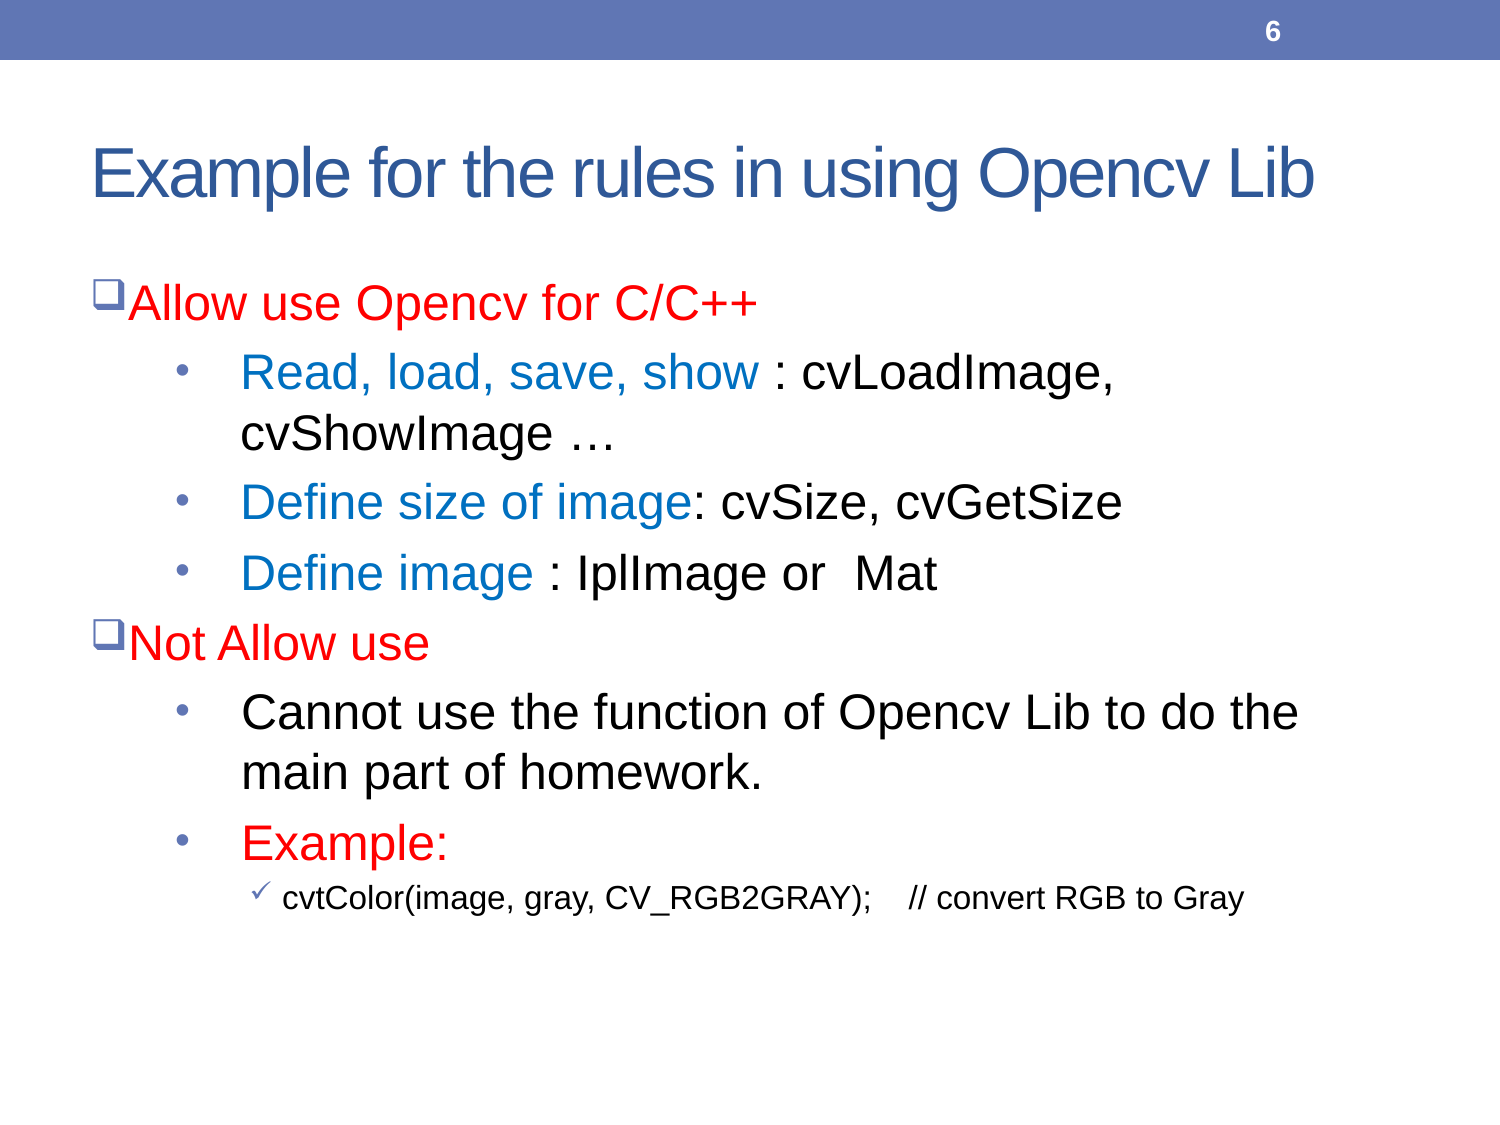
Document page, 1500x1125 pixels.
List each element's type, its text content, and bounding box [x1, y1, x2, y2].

slide_number 6 [1250, 3, 1425, 57]
list Allow use Opencv for C/C++ Read, load, save, show : cvLoadImage, cvShowImage … Define size of image: cvSize, cvGetSize Define image : IplImage or Mat Not Allow use Cannot use the function of Opencv Lib to do the main part of homework. Example: cvtColor(image, gray, CV_RGB2GRAY); // convert RGB to Gray [75, 262, 1425, 1063]
title Example for the rules in using Opencv Lib [75, 87, 1425, 250]
